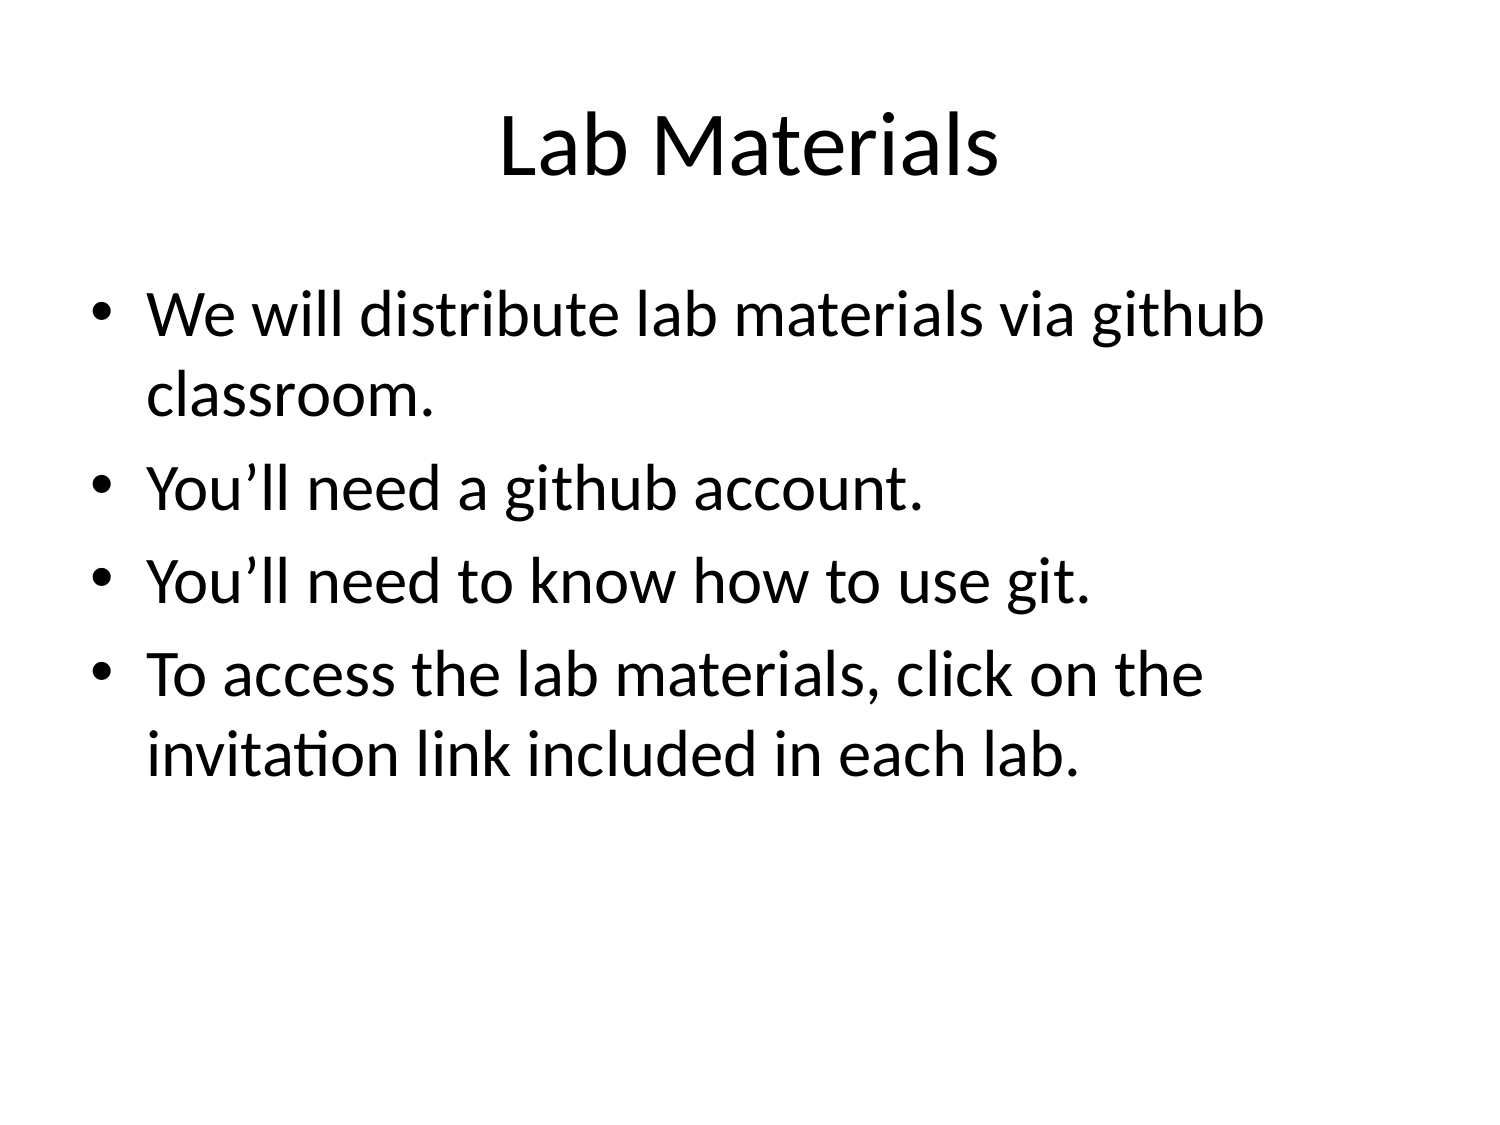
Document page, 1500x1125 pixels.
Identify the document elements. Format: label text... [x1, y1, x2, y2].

list We will distribute lab materials via github classroom. You’ll need a github account. You’ll need to know how to use git. To access the lab materials, click on the invitation link included in each lab. [75, 262, 1425, 1005]
title Lab Materials [75, 45, 1425, 233]
